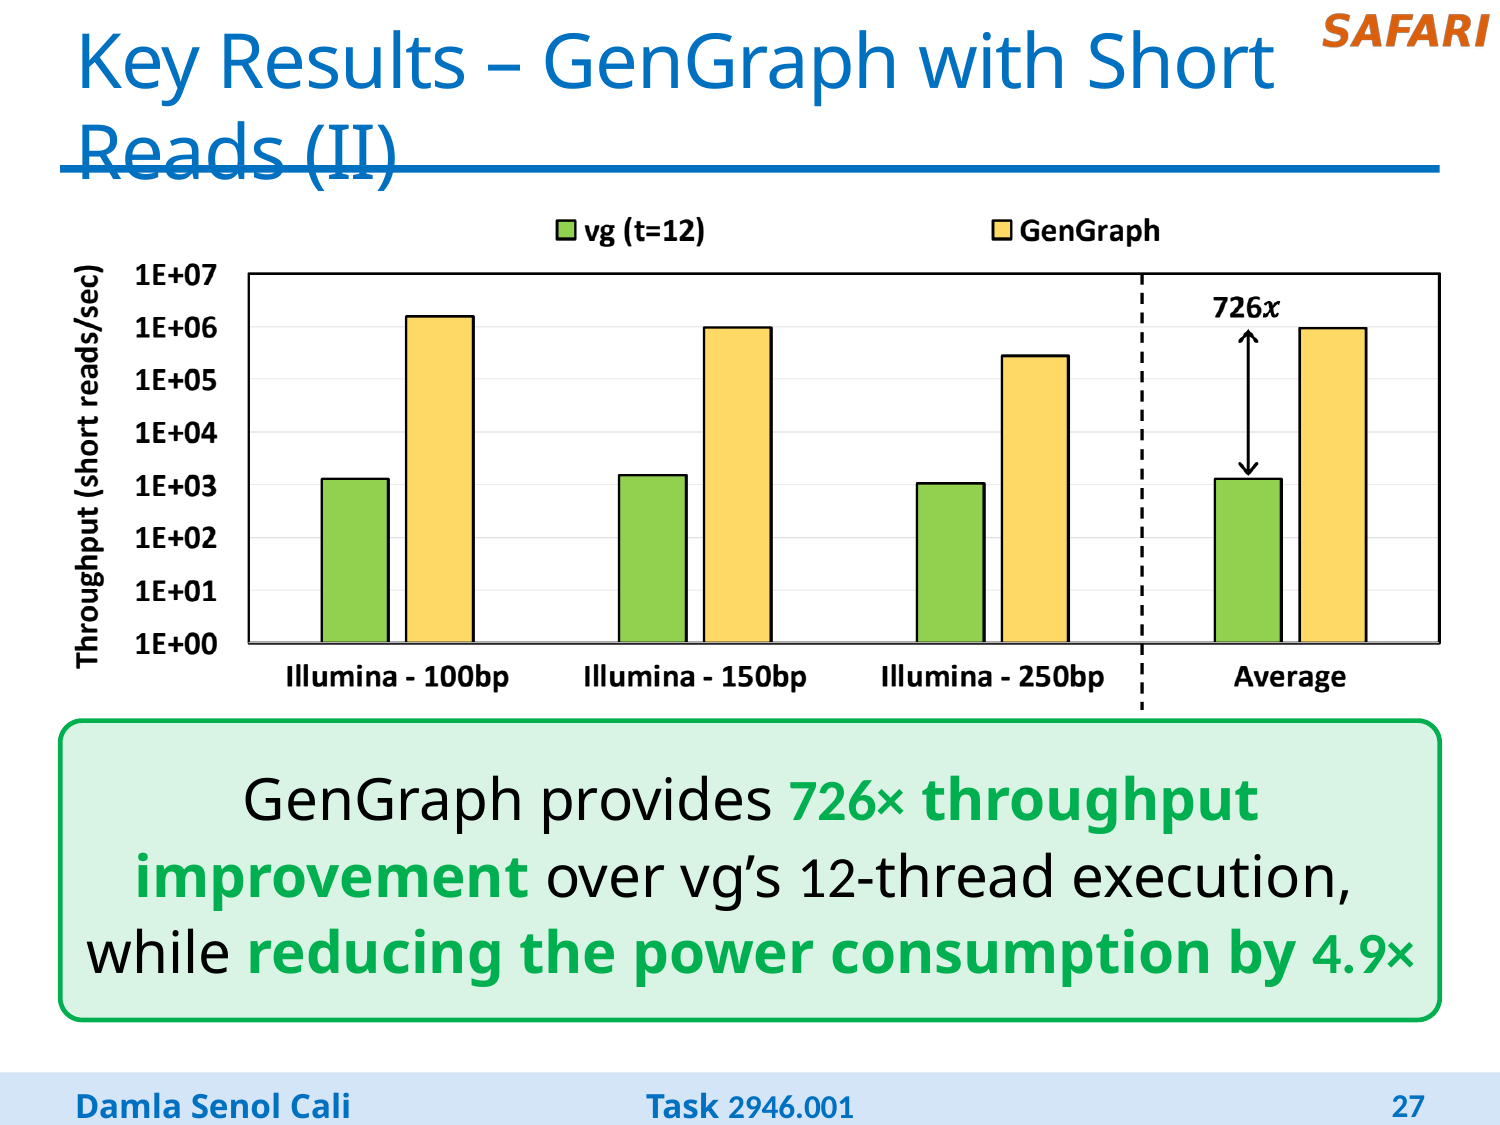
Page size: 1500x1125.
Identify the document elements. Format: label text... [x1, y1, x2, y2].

text_box GenGraph provides 726× throughput improvement over vg’s 12-thread execution, while reducing the power consumption by 4.9× [58, 719, 1442, 1022]
title Key Results – GenGraph with Short Reads (II) [60, 42, 1440, 166]
slide_number 27 [1233, 1081, 1440, 1125]
picture [49, 181, 1450, 711]
picture [1321, 6, 1494, 57]
